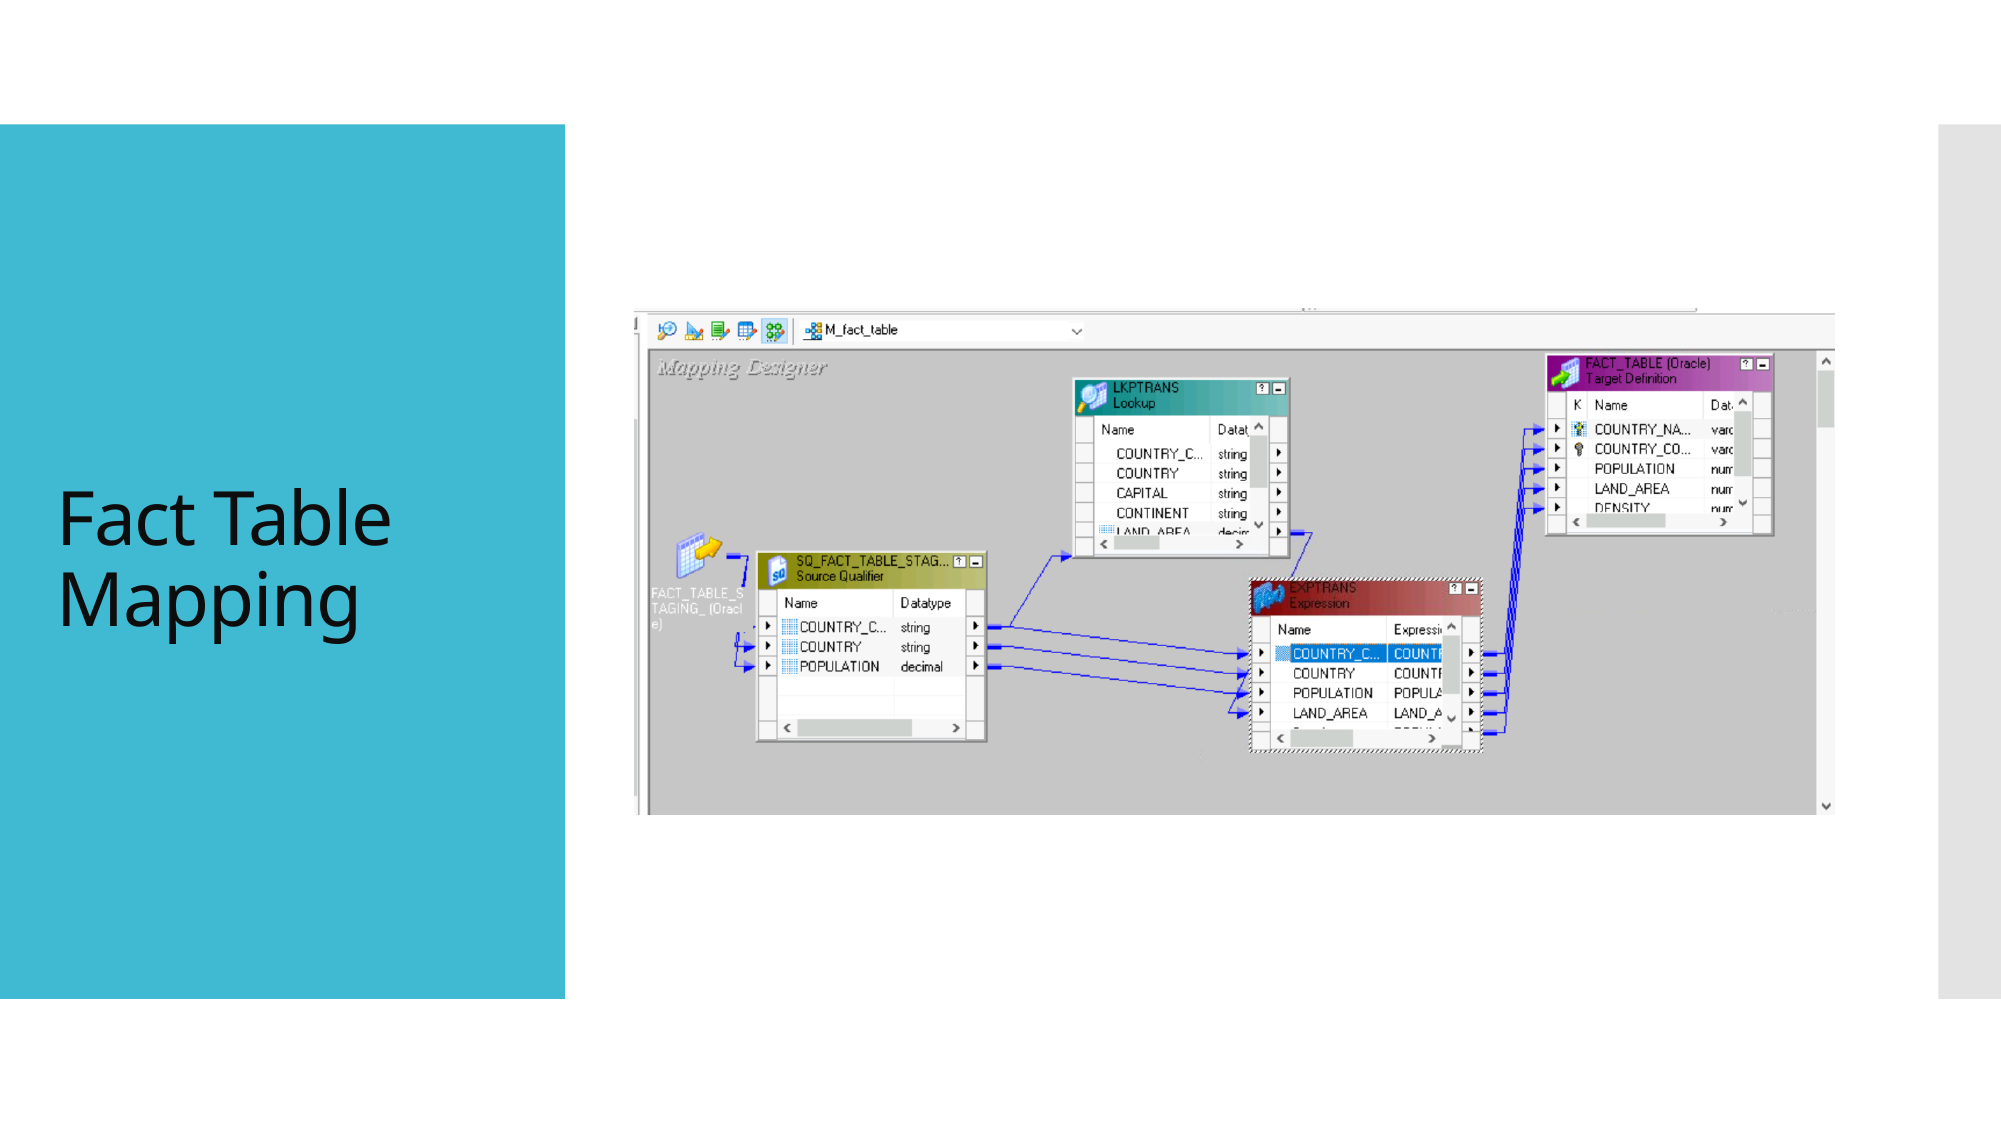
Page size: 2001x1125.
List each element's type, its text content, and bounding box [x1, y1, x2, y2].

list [634, 308, 1835, 815]
title Fact Table Mapping [41, 184, 525, 940]
